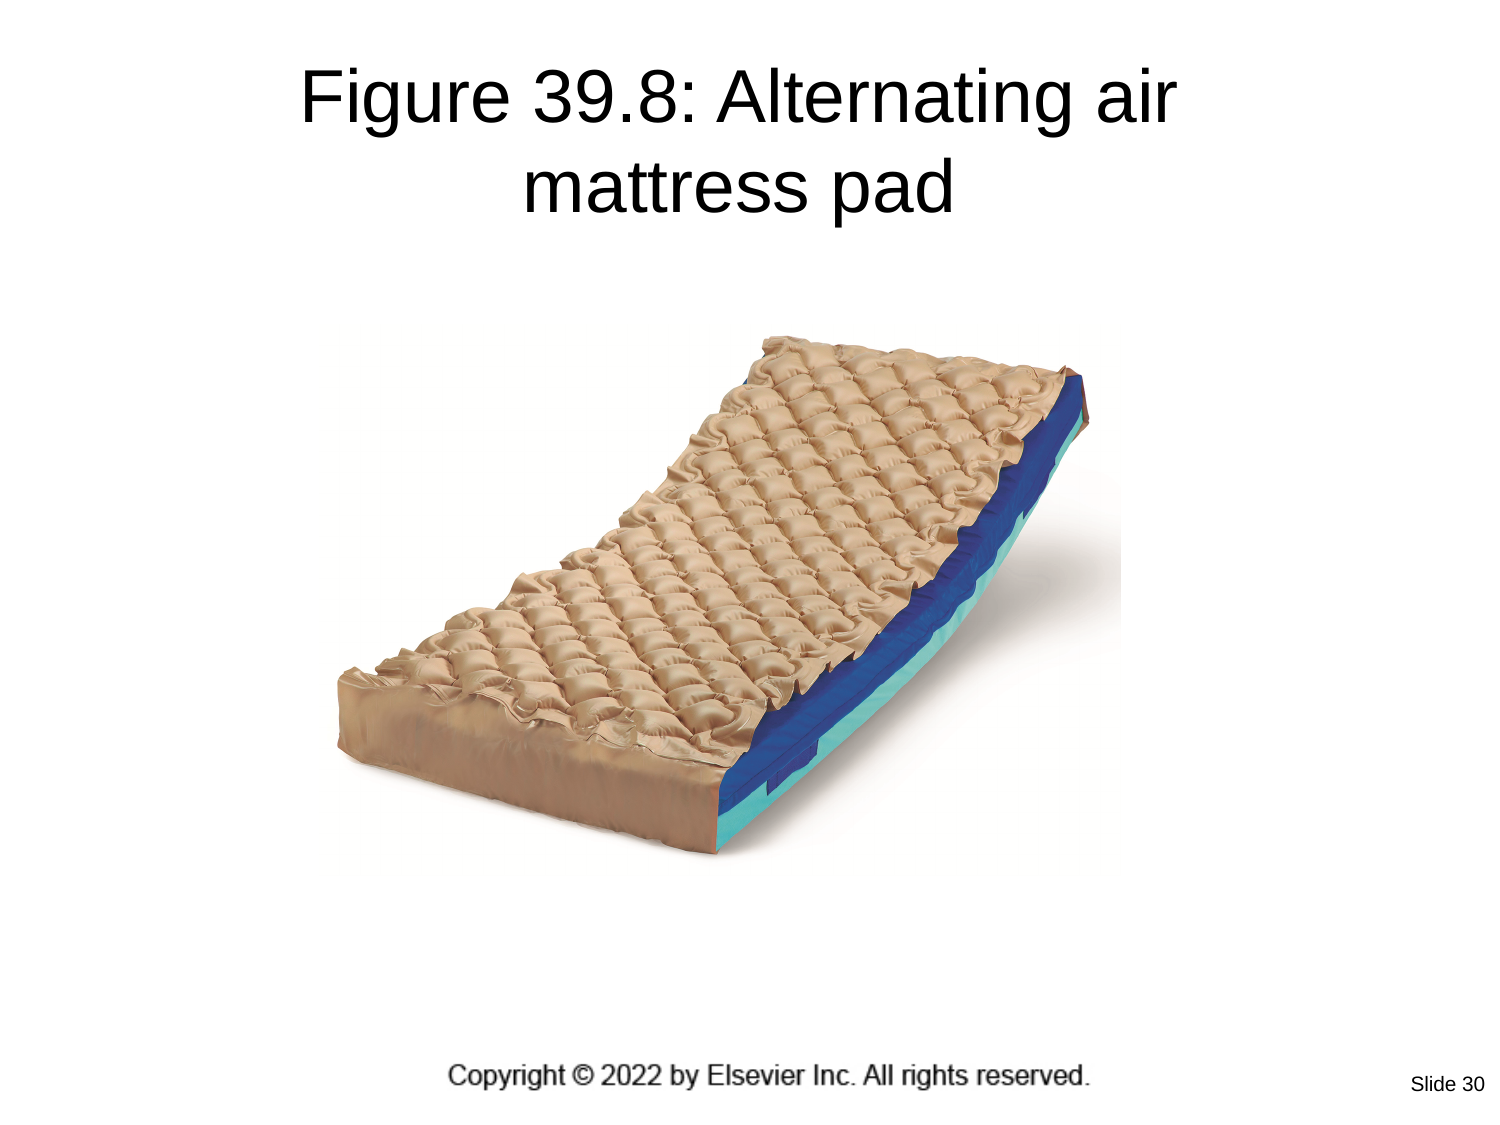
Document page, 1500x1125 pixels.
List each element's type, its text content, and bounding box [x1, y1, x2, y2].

picture [433, 1049, 1108, 1101]
title Figure 39.8: Alternating air mattress pad [112, 37, 1388, 238]
picture [318, 324, 1122, 876]
slide_number Slide 30 [1188, 1063, 1500, 1125]
